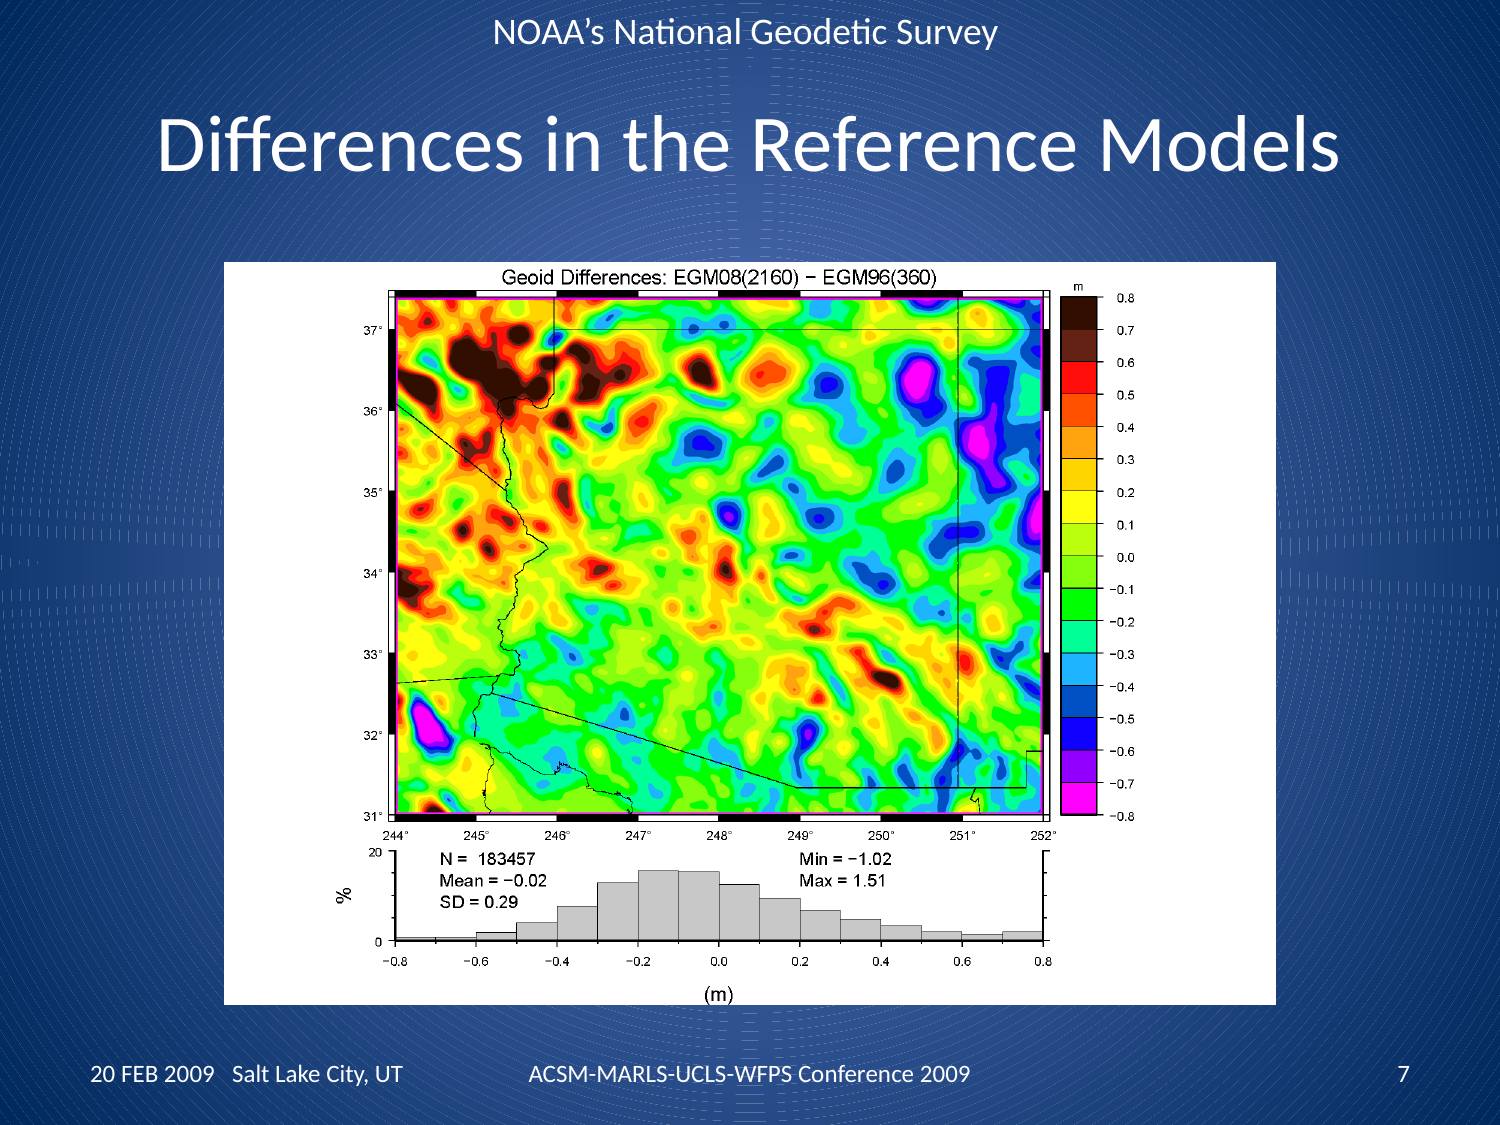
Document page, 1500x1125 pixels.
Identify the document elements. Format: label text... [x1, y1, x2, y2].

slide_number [75, 1042, 425, 1103]
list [224, 262, 1276, 1006]
title Differences in the Reference Models [75, 45, 1425, 233]
slide_number 7 [1074, 1042, 1425, 1103]
footer ACSM-MARLS-UCLS-WFPS Conference 2009 [512, 1042, 988, 1103]
